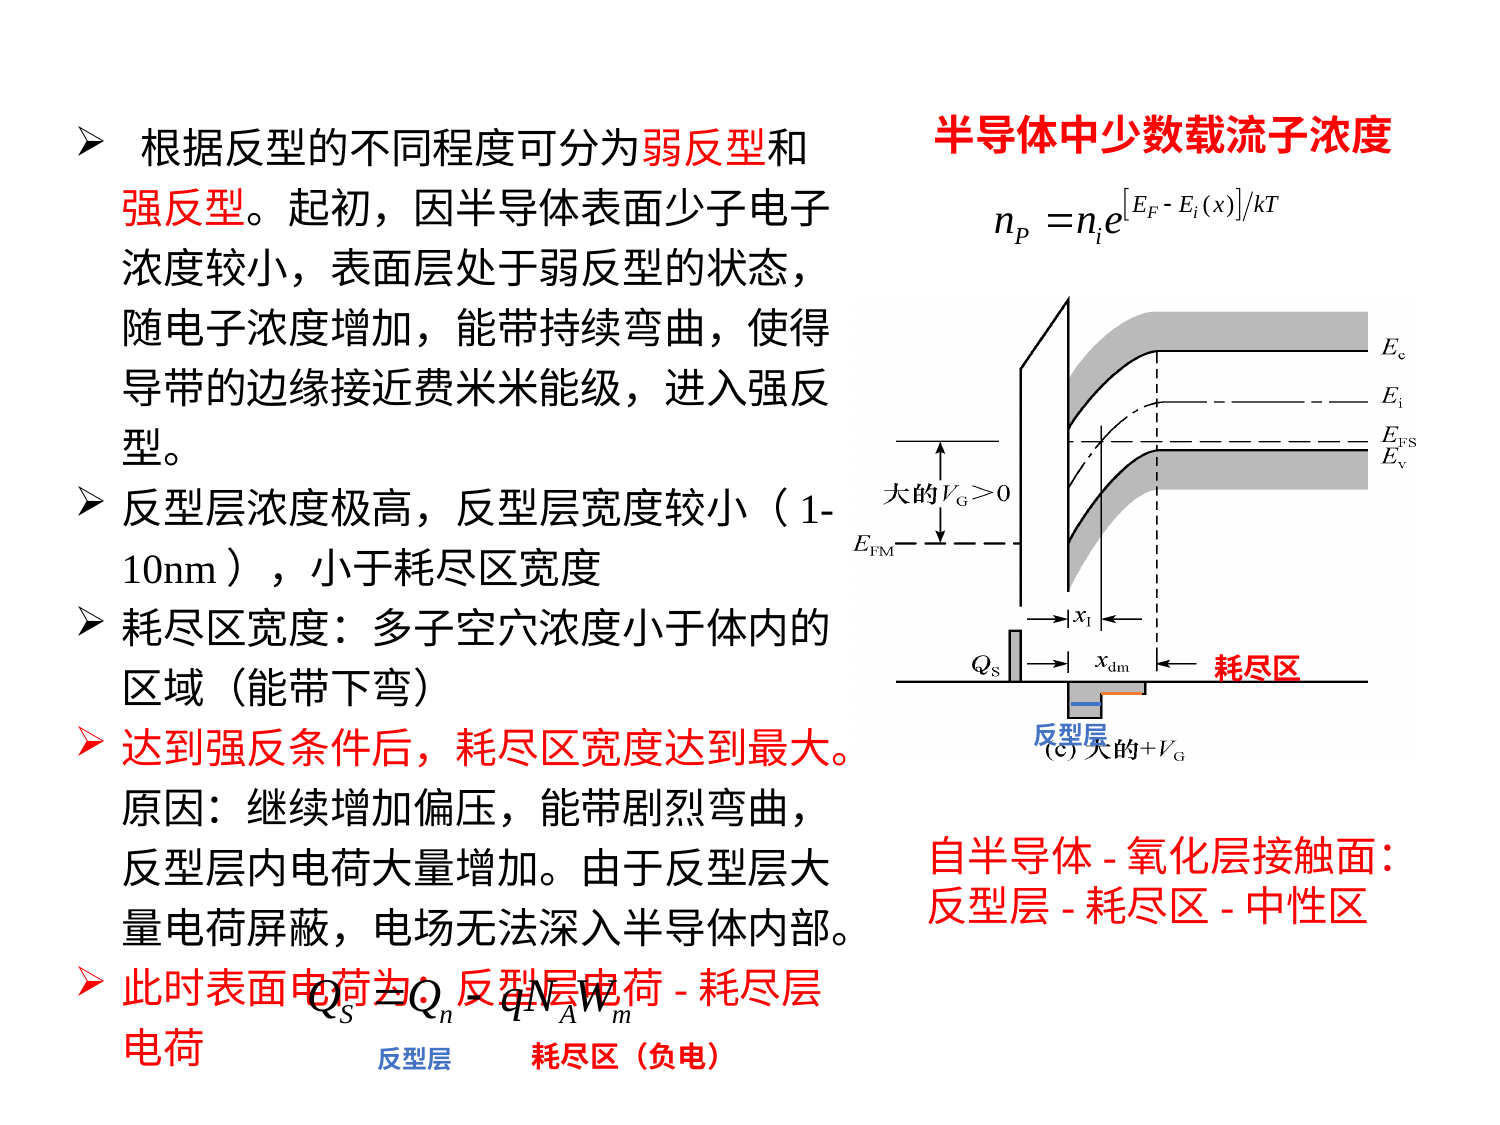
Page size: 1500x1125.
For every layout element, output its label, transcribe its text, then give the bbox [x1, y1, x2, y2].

text_box 耗尽区（负电） [516, 1031, 752, 1081]
text_box 自半导体-氧化层接触面： 反型层-耗尽区-中性区 [911, 822, 1420, 938]
text_box 根据反型的不同程度可分为弱反型和强反型。起初，因半导体表面少子电子浓度较小，表面层处于弱反型的状态，随电子浓度增加，能带持续弯曲，使得导带的边缘接近费米米能级，进入强反型。 反型层浓度极高，反型层宽度较小（1-10nm），小于耗尽区宽度 耗尽区宽度：多子空穴浓度小于体内的区域（能带下弯） 达到强反条件后，耗尽区宽度达到最大。原因：继续增加偏压，能带剧烈弯曲，反型层内电荷大量增加。由于反型层大量电荷屏蔽，电场无法深入半导体内部。 此时表面电荷为：反型层电荷-耗尽层电荷 [59, 104, 857, 1125]
picture [852, 296, 1416, 761]
text_box 半导体中少数载流子浓度 [918, 101, 1408, 167]
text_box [987, 184, 1296, 255]
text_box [301, 964, 640, 1035]
text_box 反型层 [362, 1036, 468, 1081]
